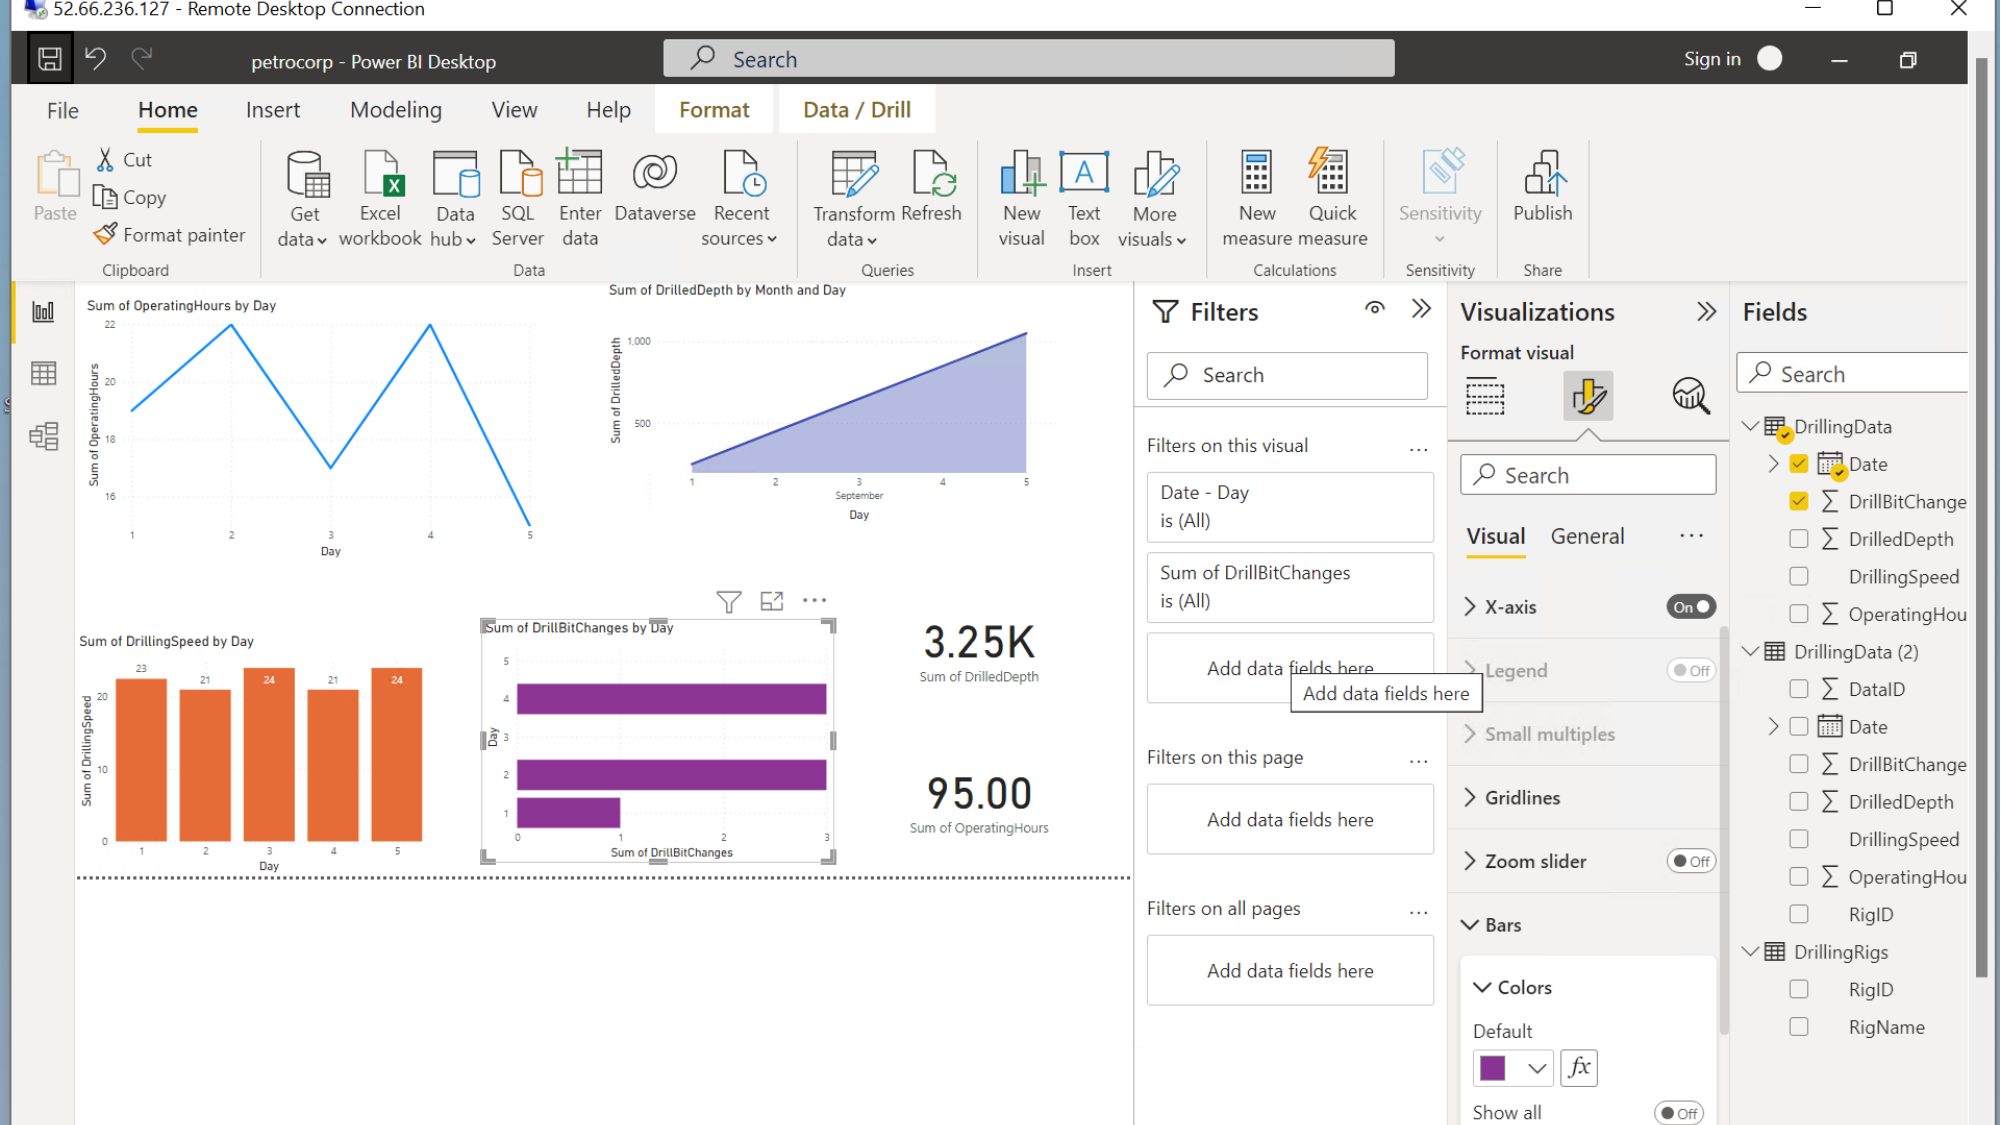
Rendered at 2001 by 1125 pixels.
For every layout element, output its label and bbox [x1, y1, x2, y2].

list [0, 0, 2000, 1125]
